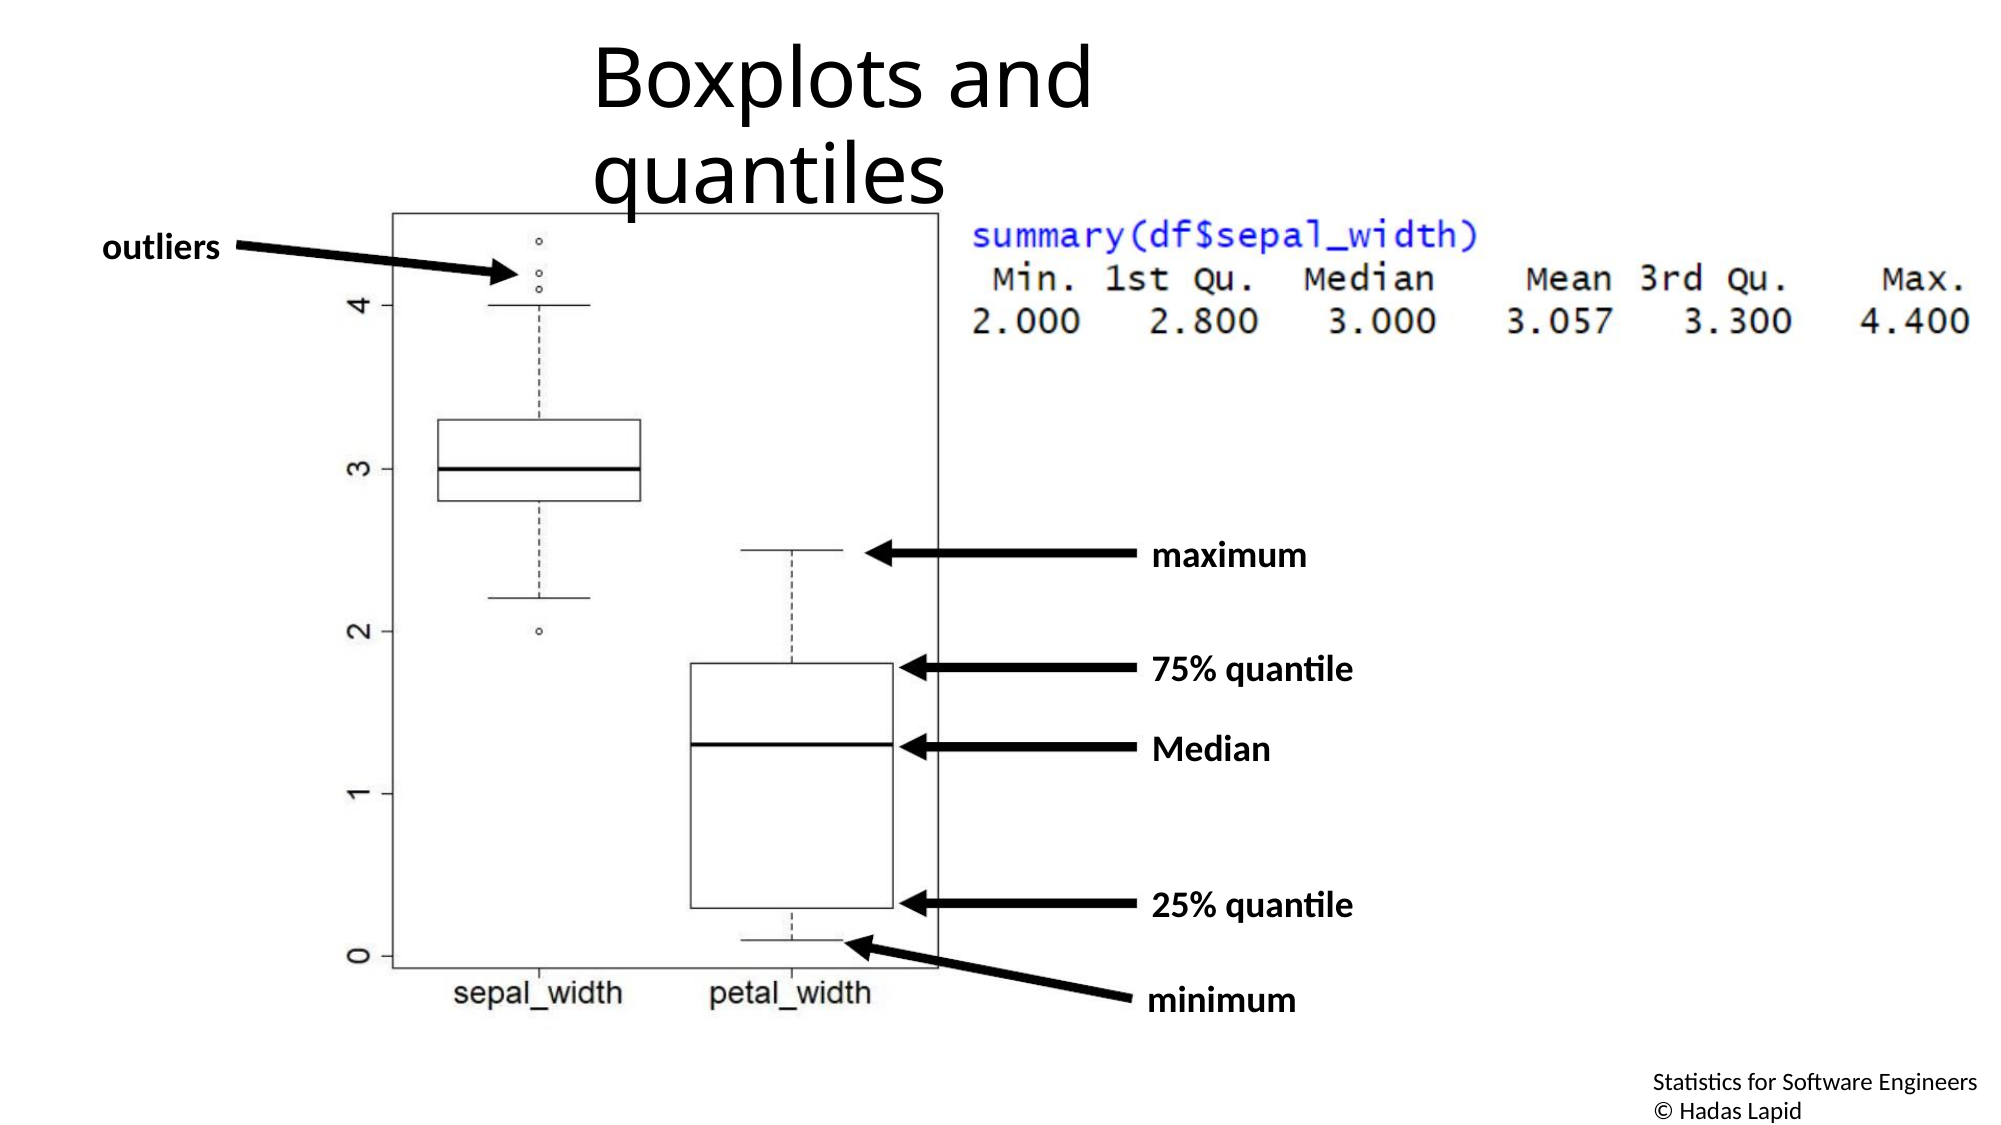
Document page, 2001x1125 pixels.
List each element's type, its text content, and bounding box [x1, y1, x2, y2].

text_box Statistics for Software Engineers © Hadas Lapid [1653, 1064, 2000, 1125]
text_box 75% quantile Median [1151, 643, 1380, 769]
text_box maximum [1151, 529, 1334, 576]
text_box Boxplots and quantiles [591, 27, 1428, 221]
text_box 25% quantile minimum [1147, 879, 1380, 1021]
text_box [235, 209, 1971, 1030]
text_box outliers [102, 221, 246, 268]
